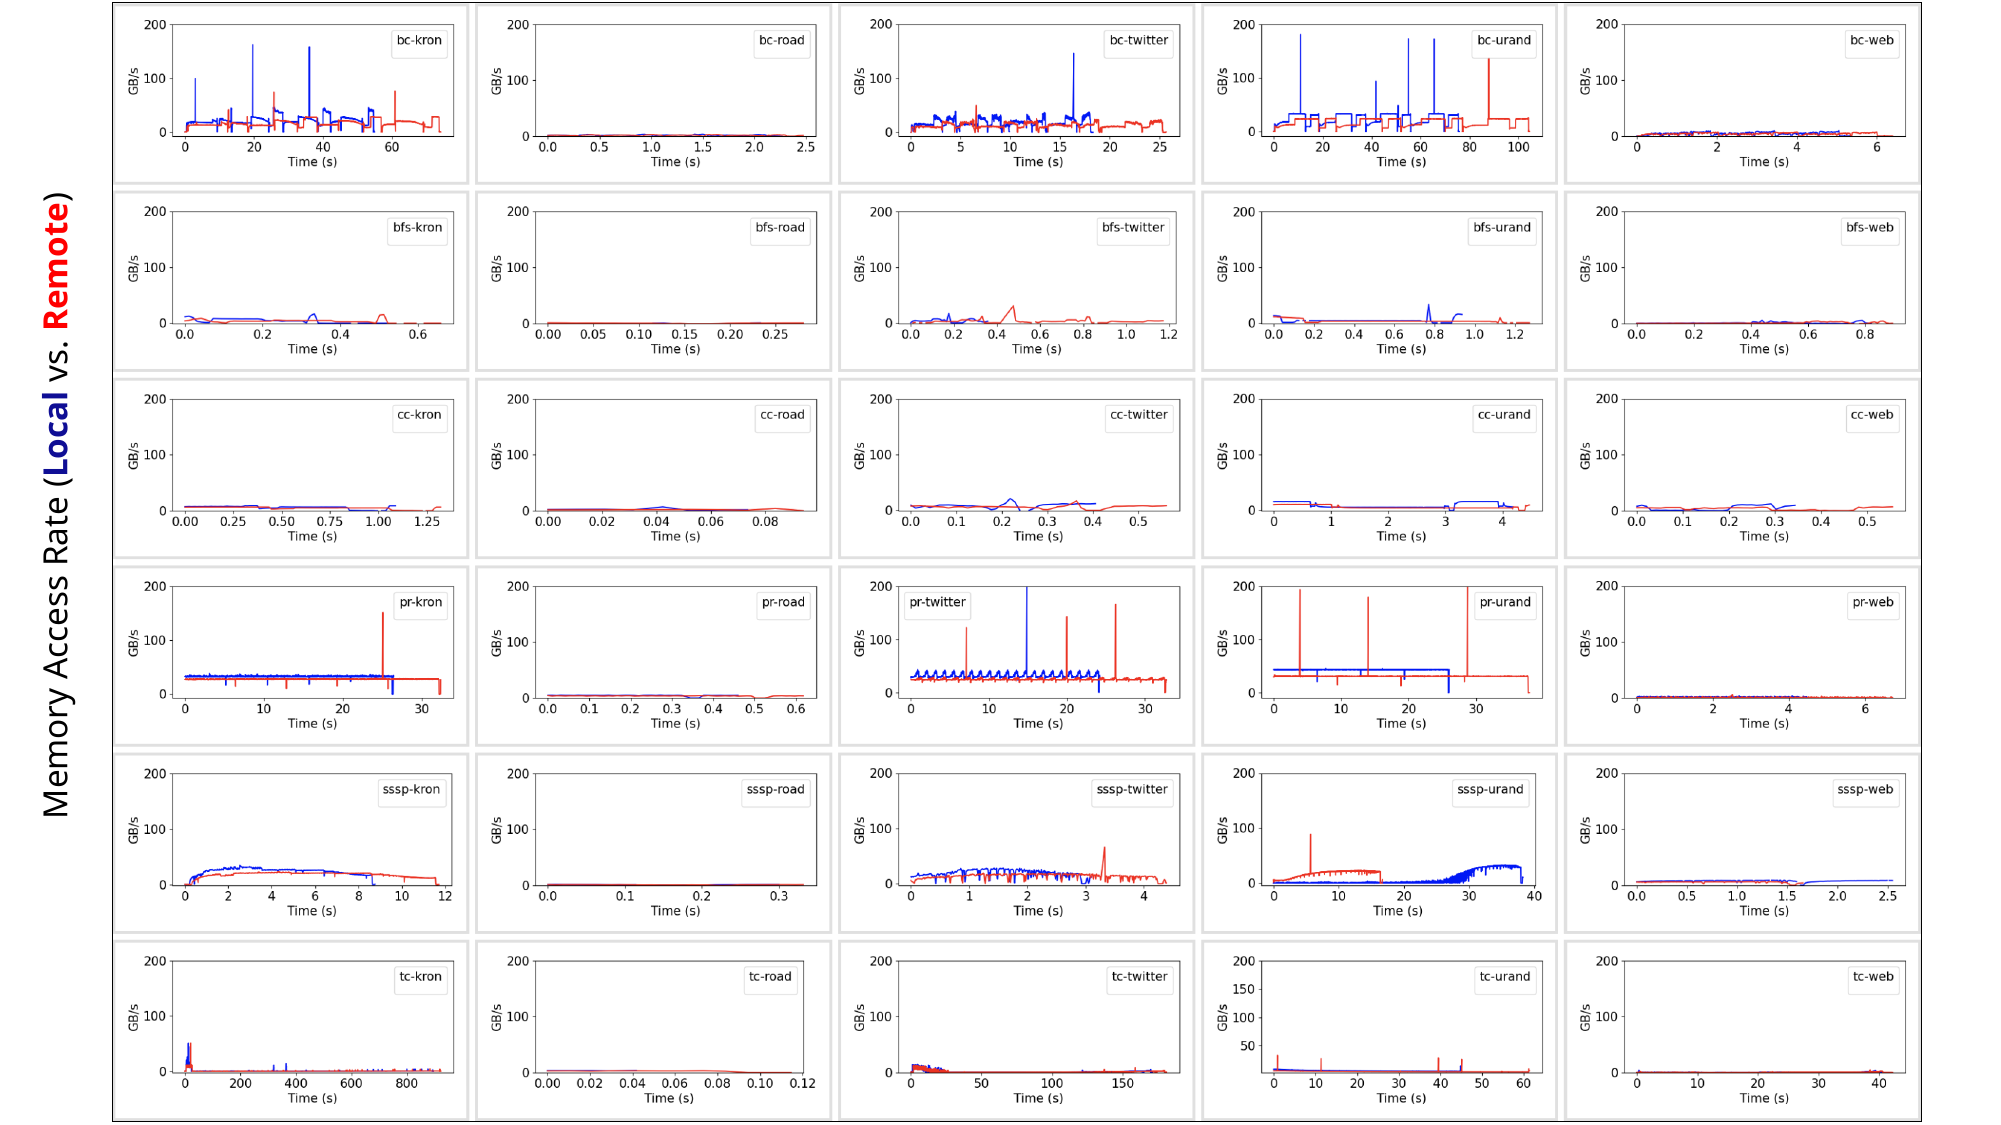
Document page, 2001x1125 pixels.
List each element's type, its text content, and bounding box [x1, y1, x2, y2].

text_box Memory Access Rate (Local vs. Remote) [26, 177, 82, 834]
picture [112, 1, 1922, 1122]
